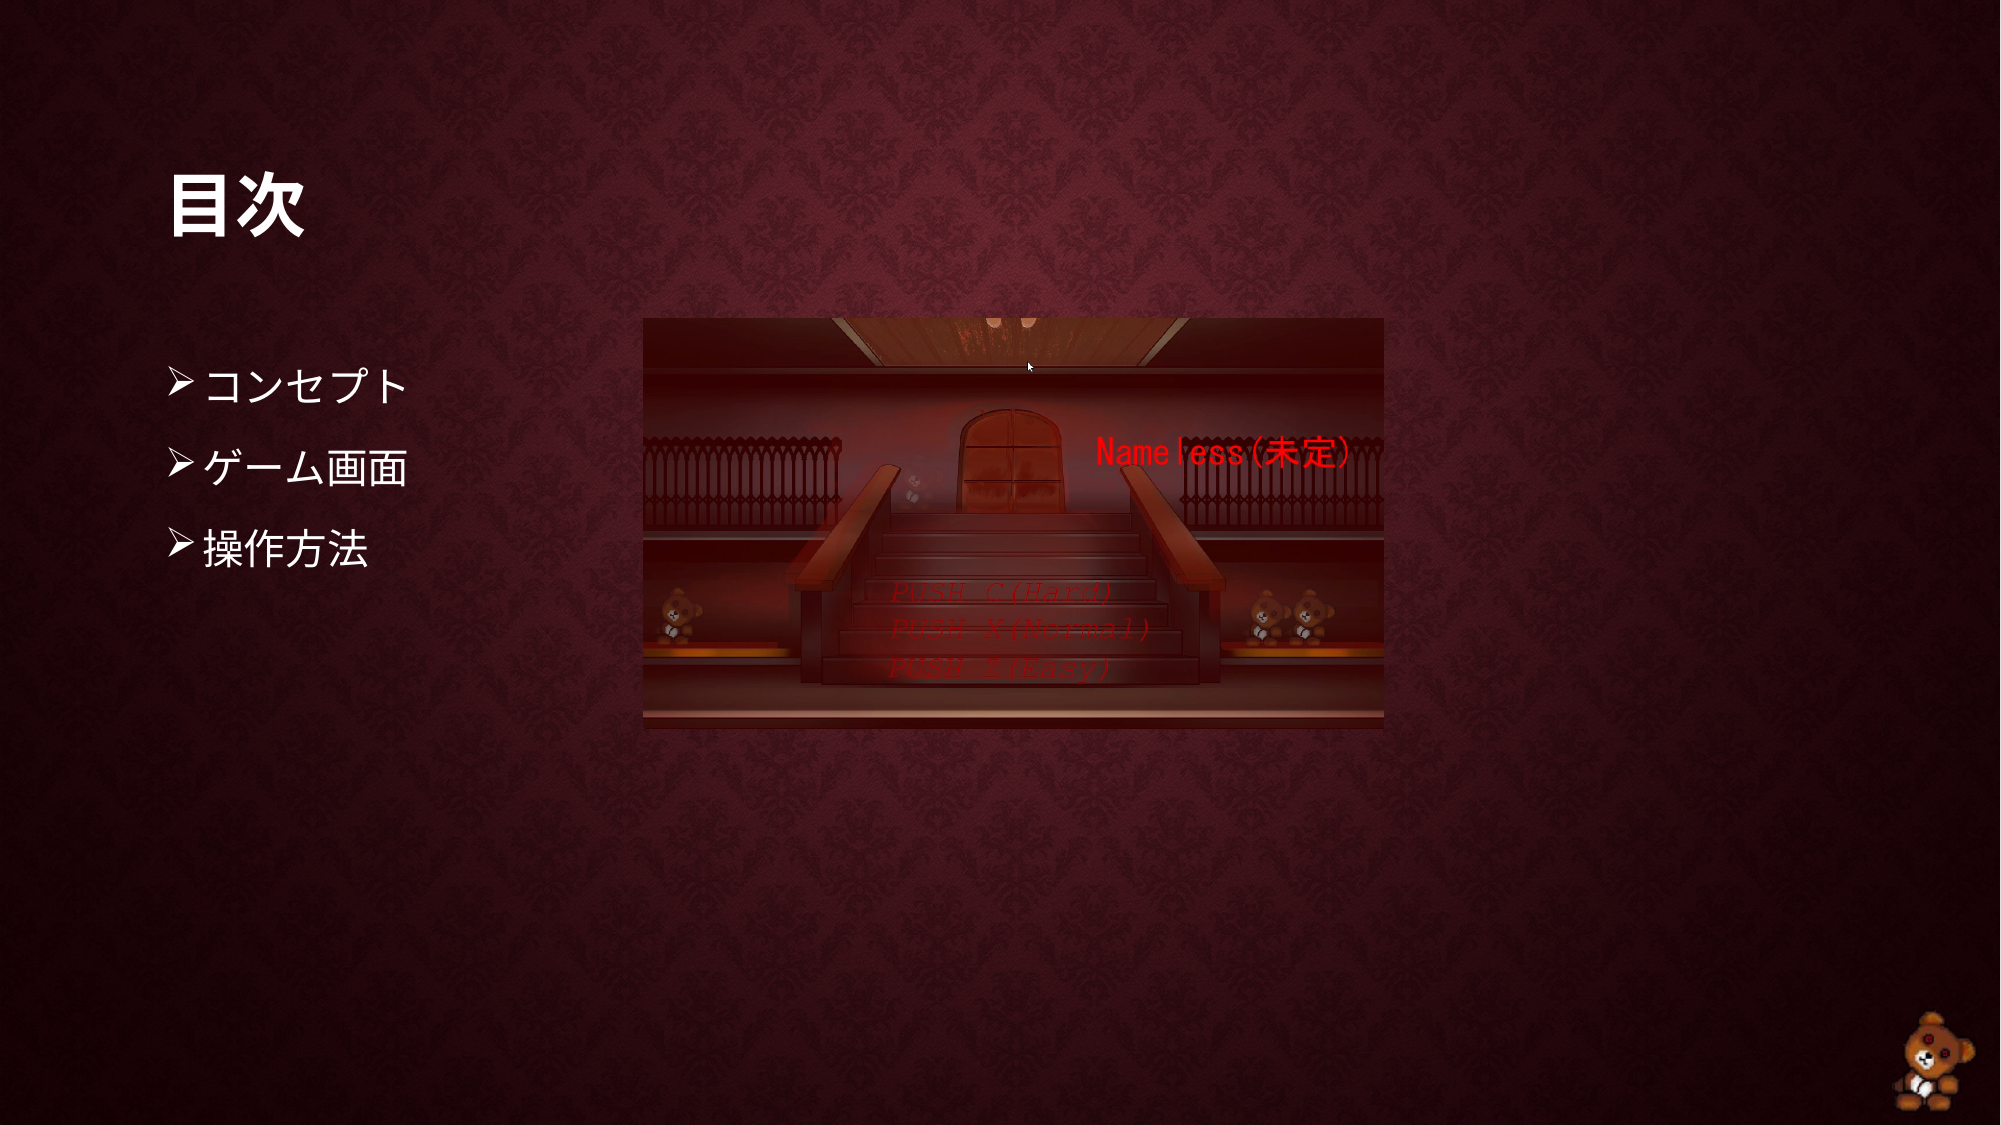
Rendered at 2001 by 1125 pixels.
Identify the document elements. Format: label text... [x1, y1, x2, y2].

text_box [642, 317, 1385, 731]
list コンセプト ゲーム画面 操作方法 [149, 343, 1849, 950]
title 目次 [149, 99, 1849, 318]
picture [1871, 996, 2000, 1125]
